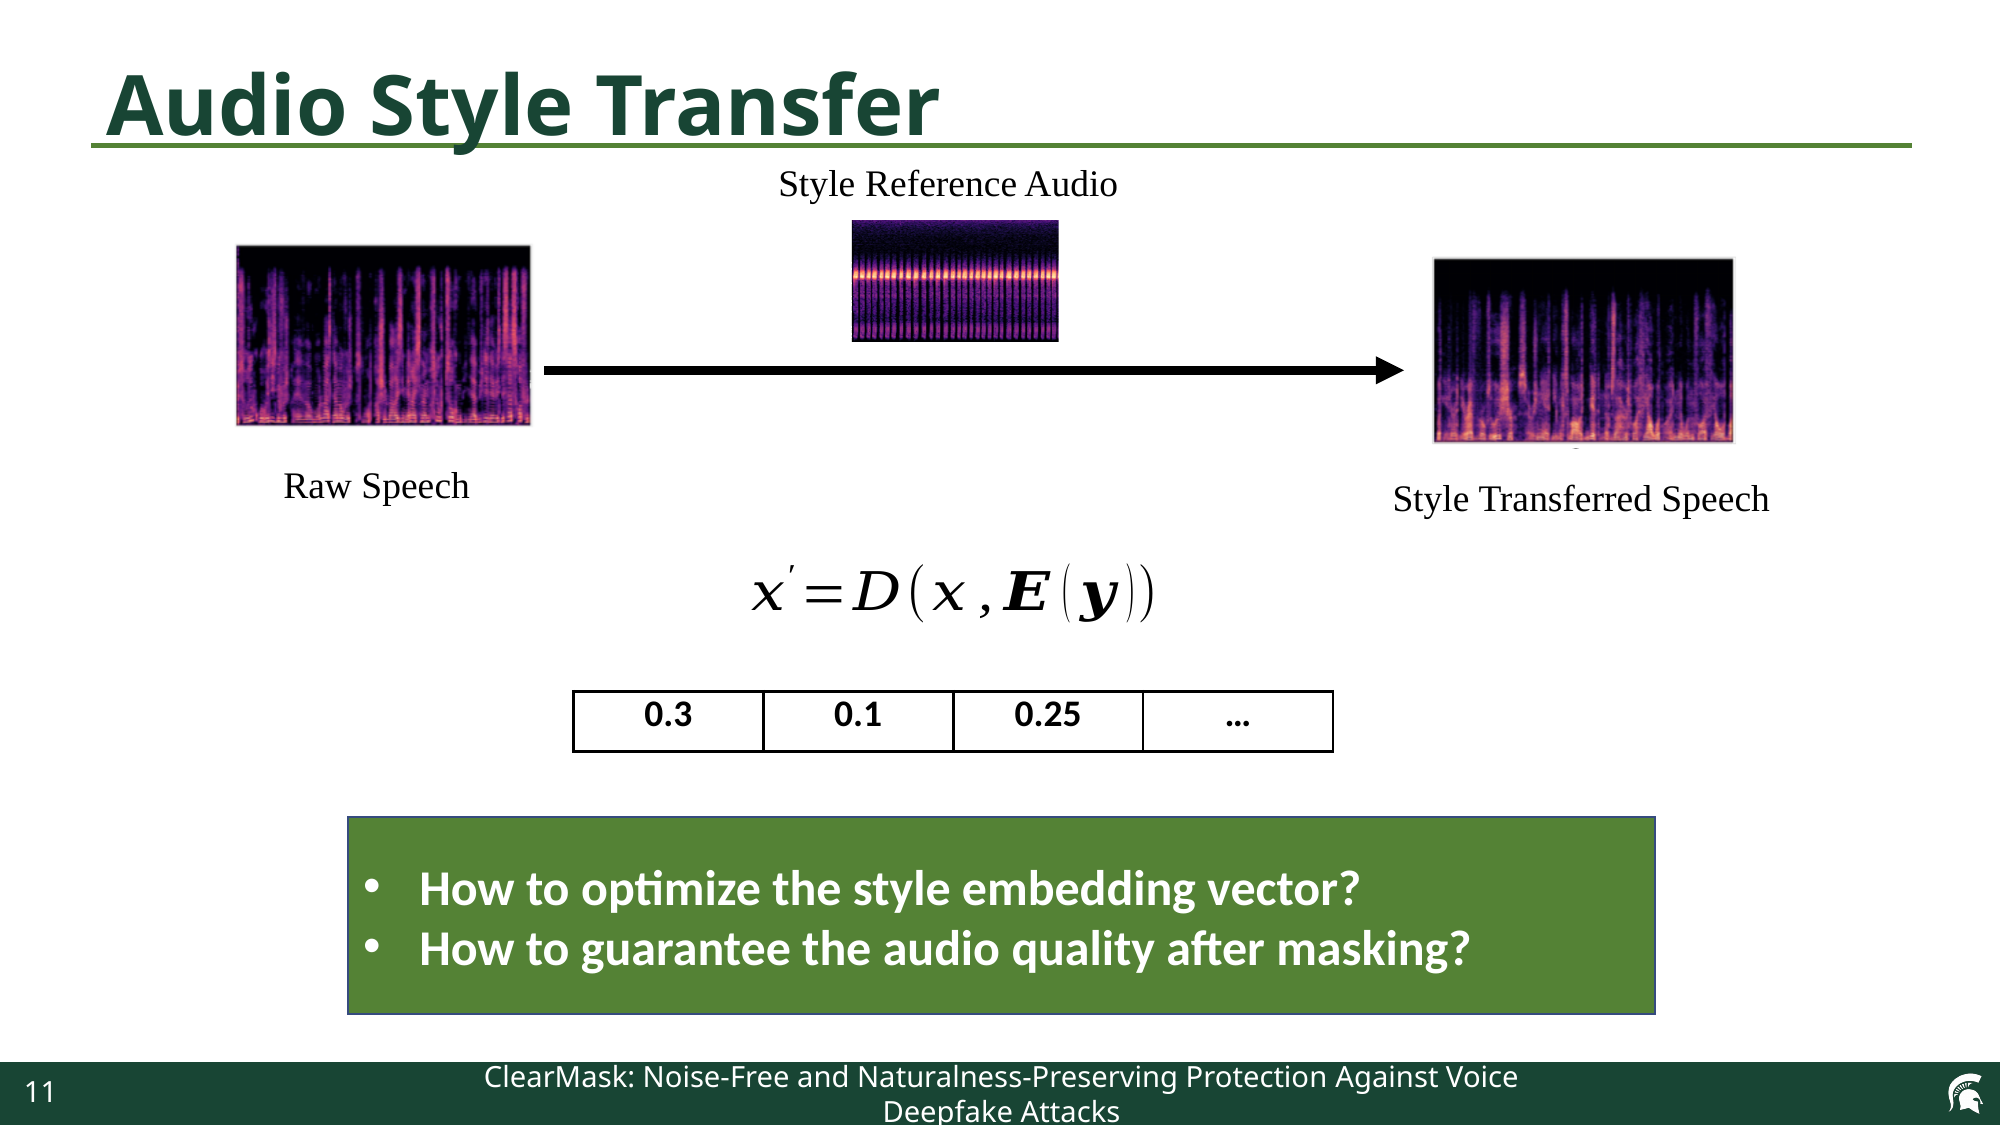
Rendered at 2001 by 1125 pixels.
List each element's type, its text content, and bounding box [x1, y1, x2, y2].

table_header … [1144, 693, 1332, 750]
title Audio Style Transfer [91, 0, 1817, 218]
footer ClearMask: Noise-Free and Naturalness-Preserving Protection Against Voice Deepfake Attacks [418, 1066, 1585, 1121]
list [149, 235, 614, 467]
table_header 0.1 [765, 693, 952, 750]
picture [1429, 252, 1739, 449]
text_box How to optimize the style embedding vector? How to guarantee the audio quality after masking? [348, 817, 1655, 1015]
picture [847, 220, 1059, 342]
table_header 0.3 [575, 693, 762, 750]
slide_number 11 [0, 1063, 73, 1124]
table_header 0.25 [955, 693, 1142, 750]
